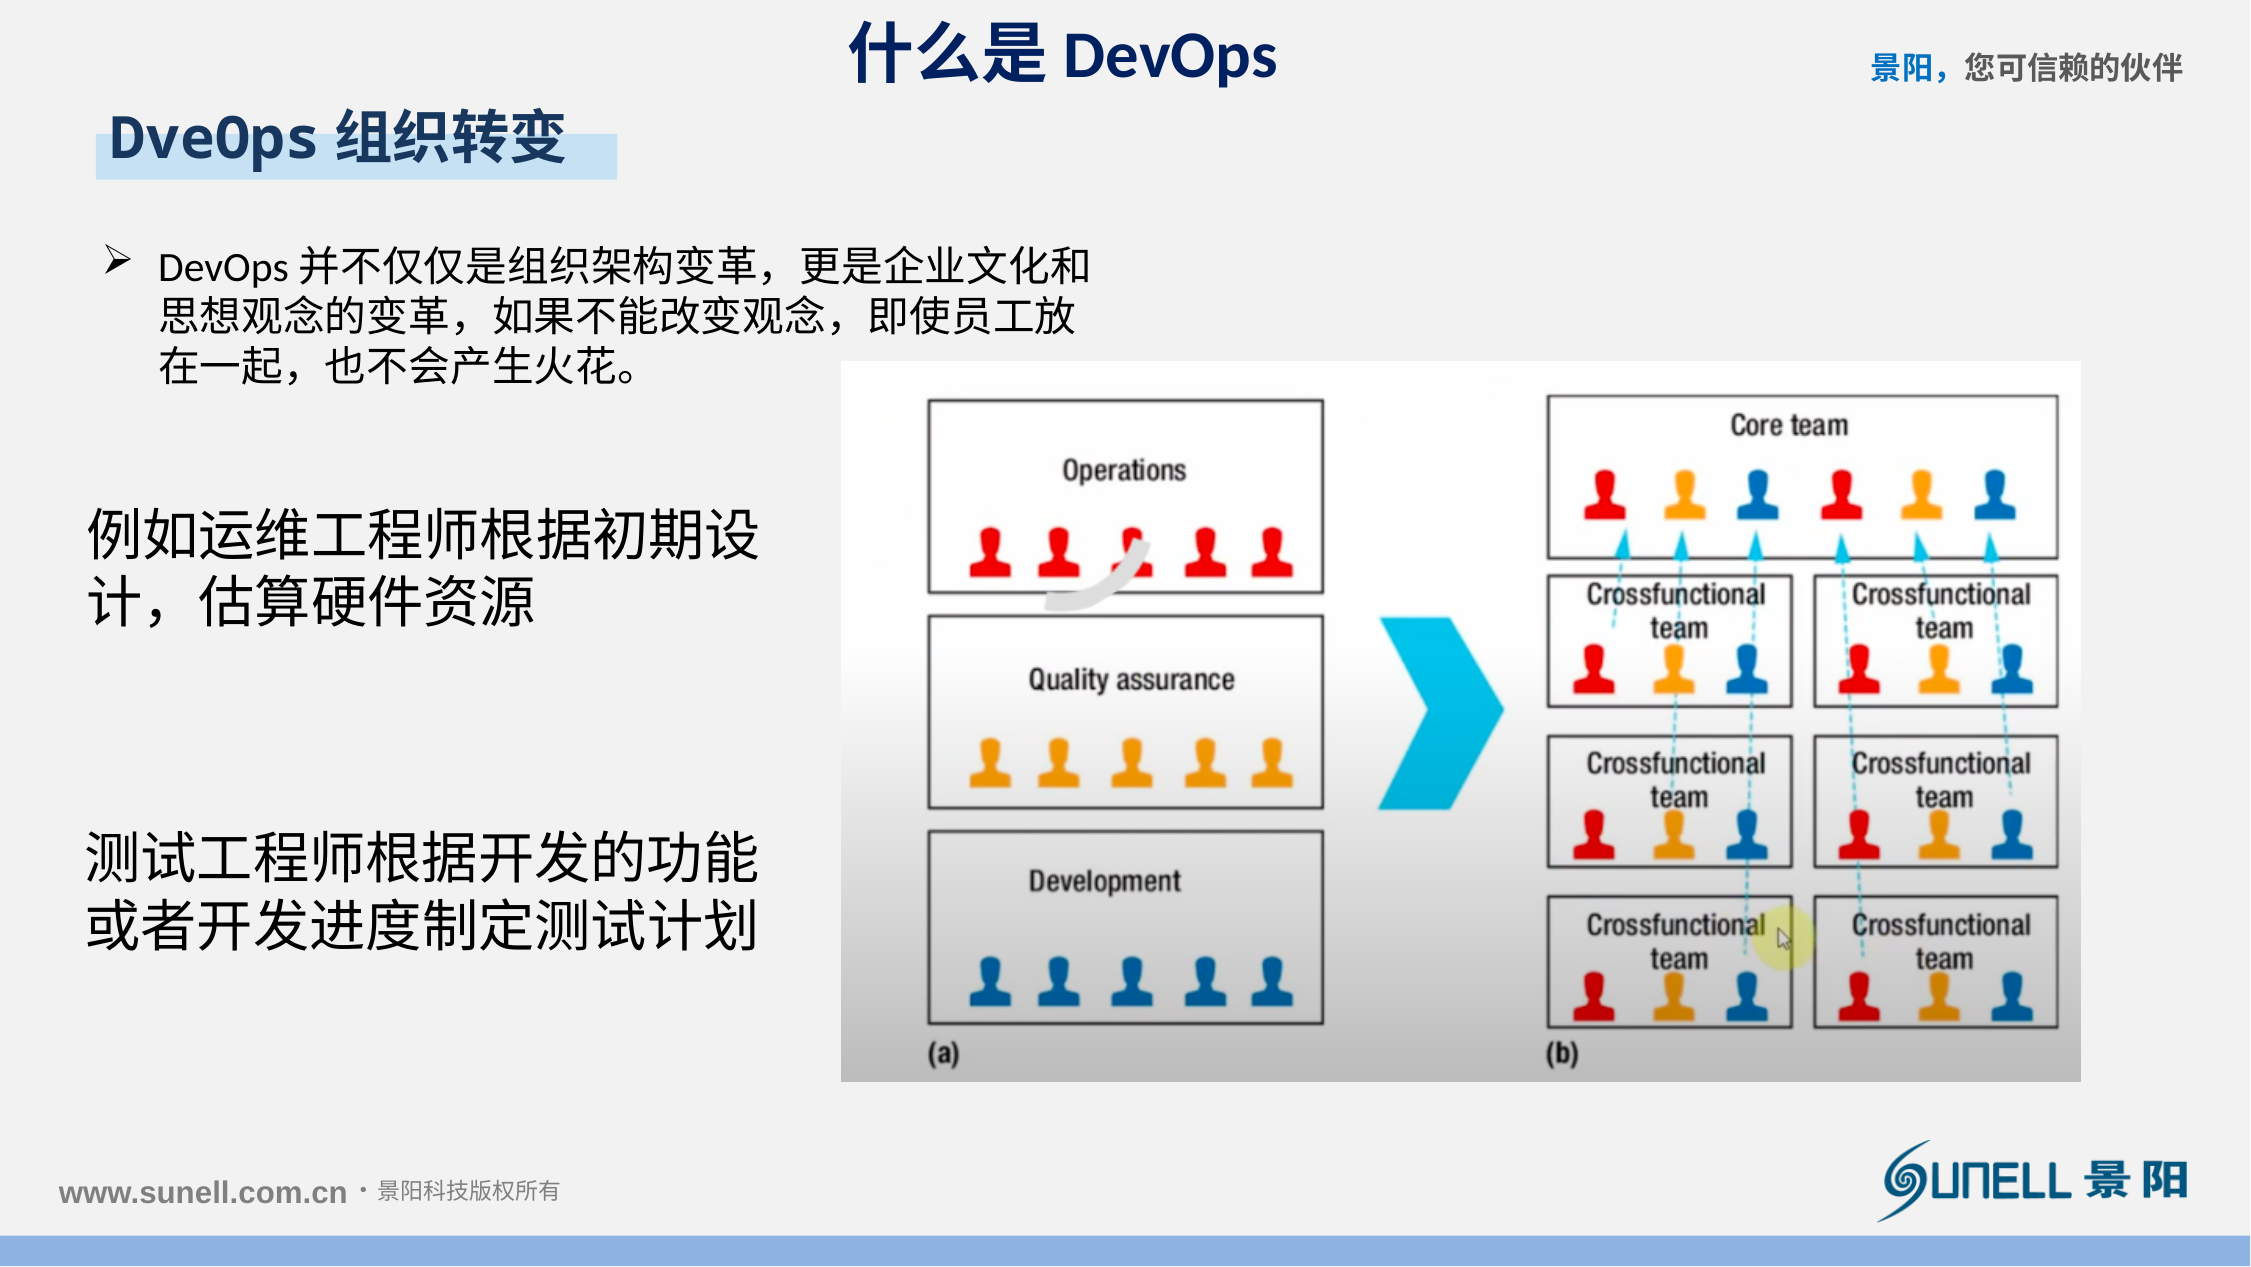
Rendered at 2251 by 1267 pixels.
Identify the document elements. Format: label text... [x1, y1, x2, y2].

text_box DevOps并不仅仅是组织架构变革，更是企业文化和思想观念的变革，如果不能改变观念，即使员工放在一起，也不会产生火花。 [83, 230, 1126, 399]
picture [841, 361, 2081, 1082]
text_box 测试工程师根据开发的功能或者开发进度制定测试计划 [69, 815, 786, 965]
text_box DveOps组织转变 [95, 92, 1221, 177]
picture [2170, 1180, 2179, 1188]
text_box 例如运维工程师根据初期设计，估算硬件资源 [71, 491, 816, 641]
text_box [94, 132, 619, 182]
picture [2170, 1167, 2179, 1175]
text_box [91, 83, 887, 173]
picture [1876, 1139, 2187, 1223]
text_box 什么是DevOps [239, 1, 1887, 123]
